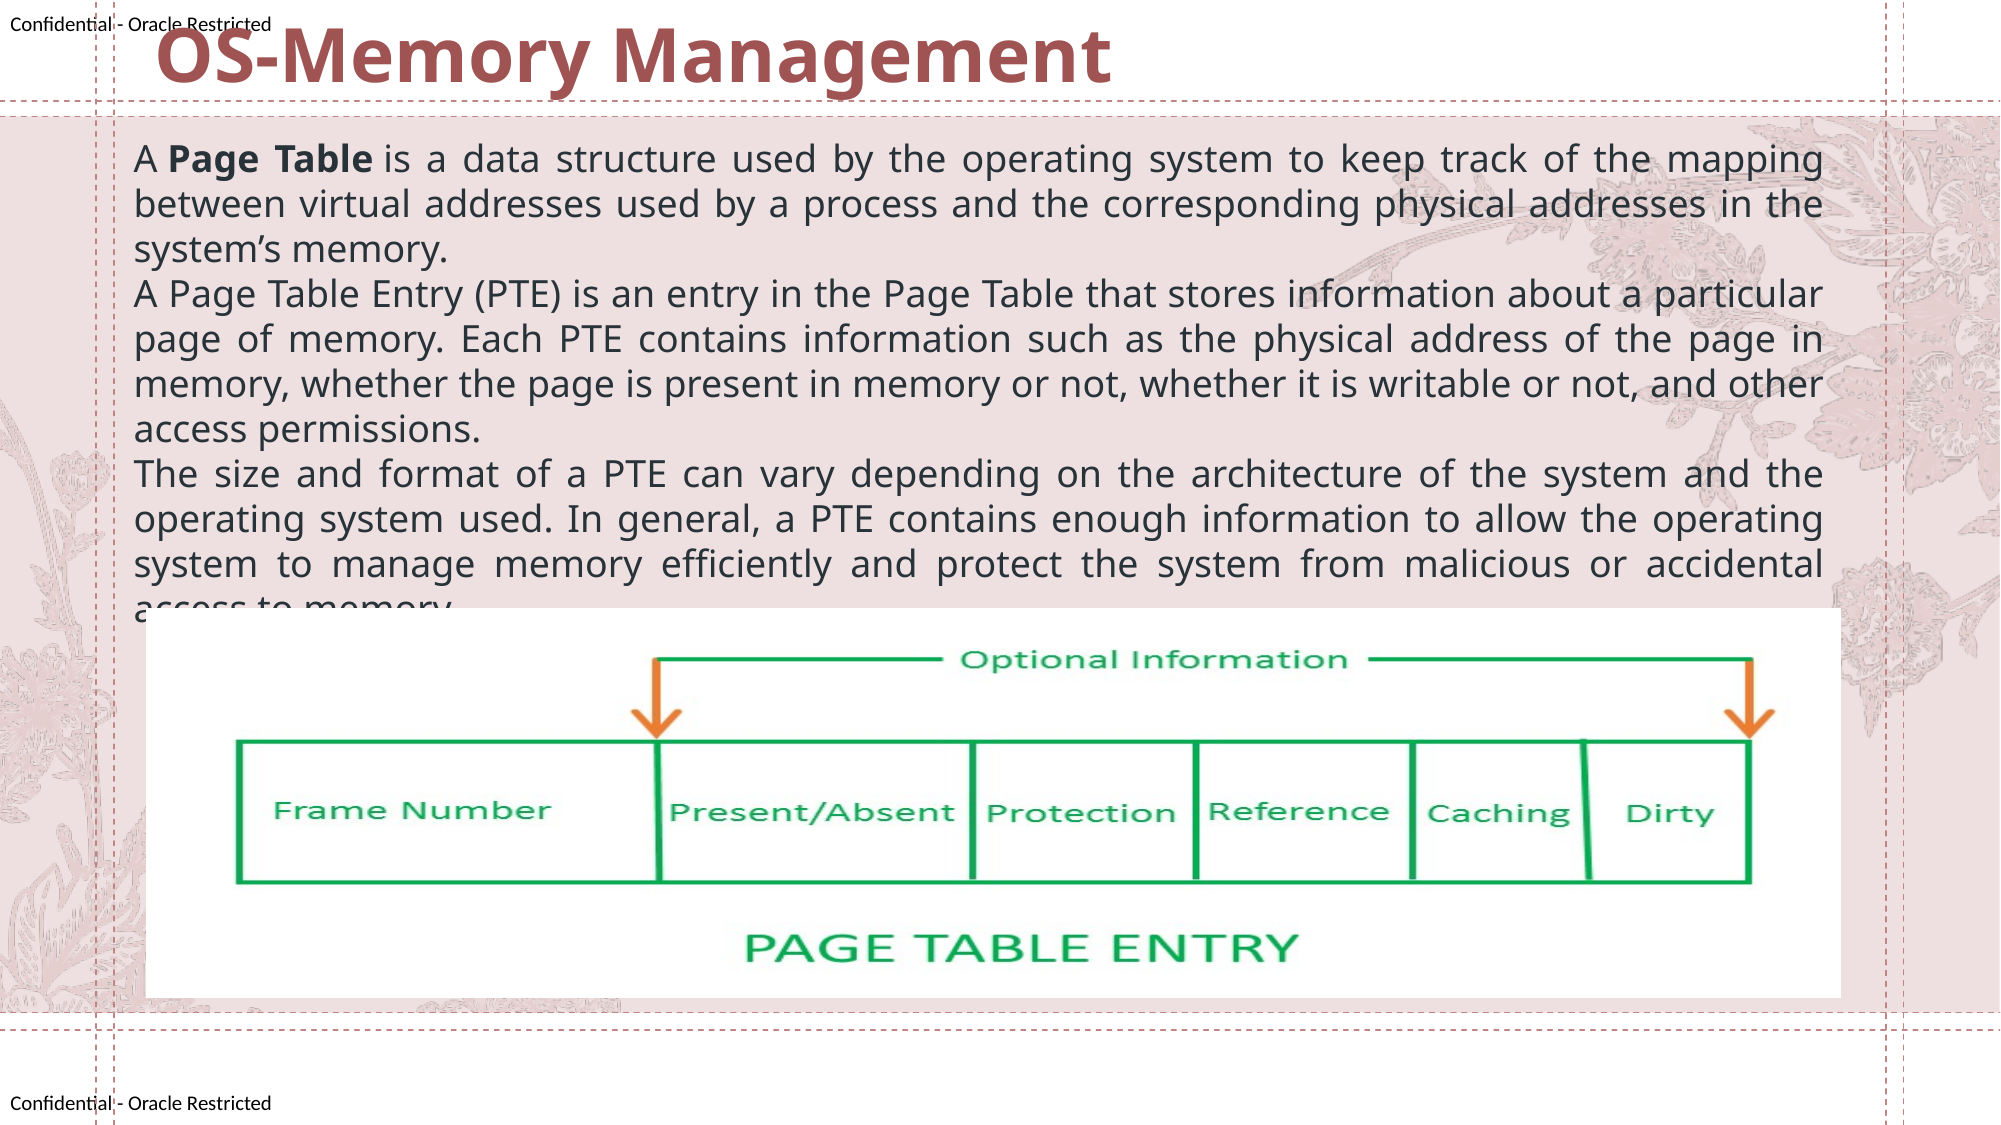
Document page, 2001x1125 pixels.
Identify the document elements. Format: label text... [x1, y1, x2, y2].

text_box A Page Table is a data structure used by the operating system to keep track of the mapping between virtual addresses used by a process and the corresponding physical addresses in the system’s memory. A Page Table Entry (PTE) is an entry in the Page Table that stores information about a particular page of memory. Each PTE contains information such as the physical address of the page in memory, whether the page is present in memory or not, whether it is writable or not, and other access permissions. The size and format of a PTE can vary depending on the architecture of the system and the operating system used. In general, a PTE contains enough information to allow the operating system to manage memory efficiently and protect the system from malicious or accidental access to memory. [118, 127, 1841, 638]
picture [0, 116, 2000, 1013]
text_box OS-Memory Management [139, 0, 1141, 105]
